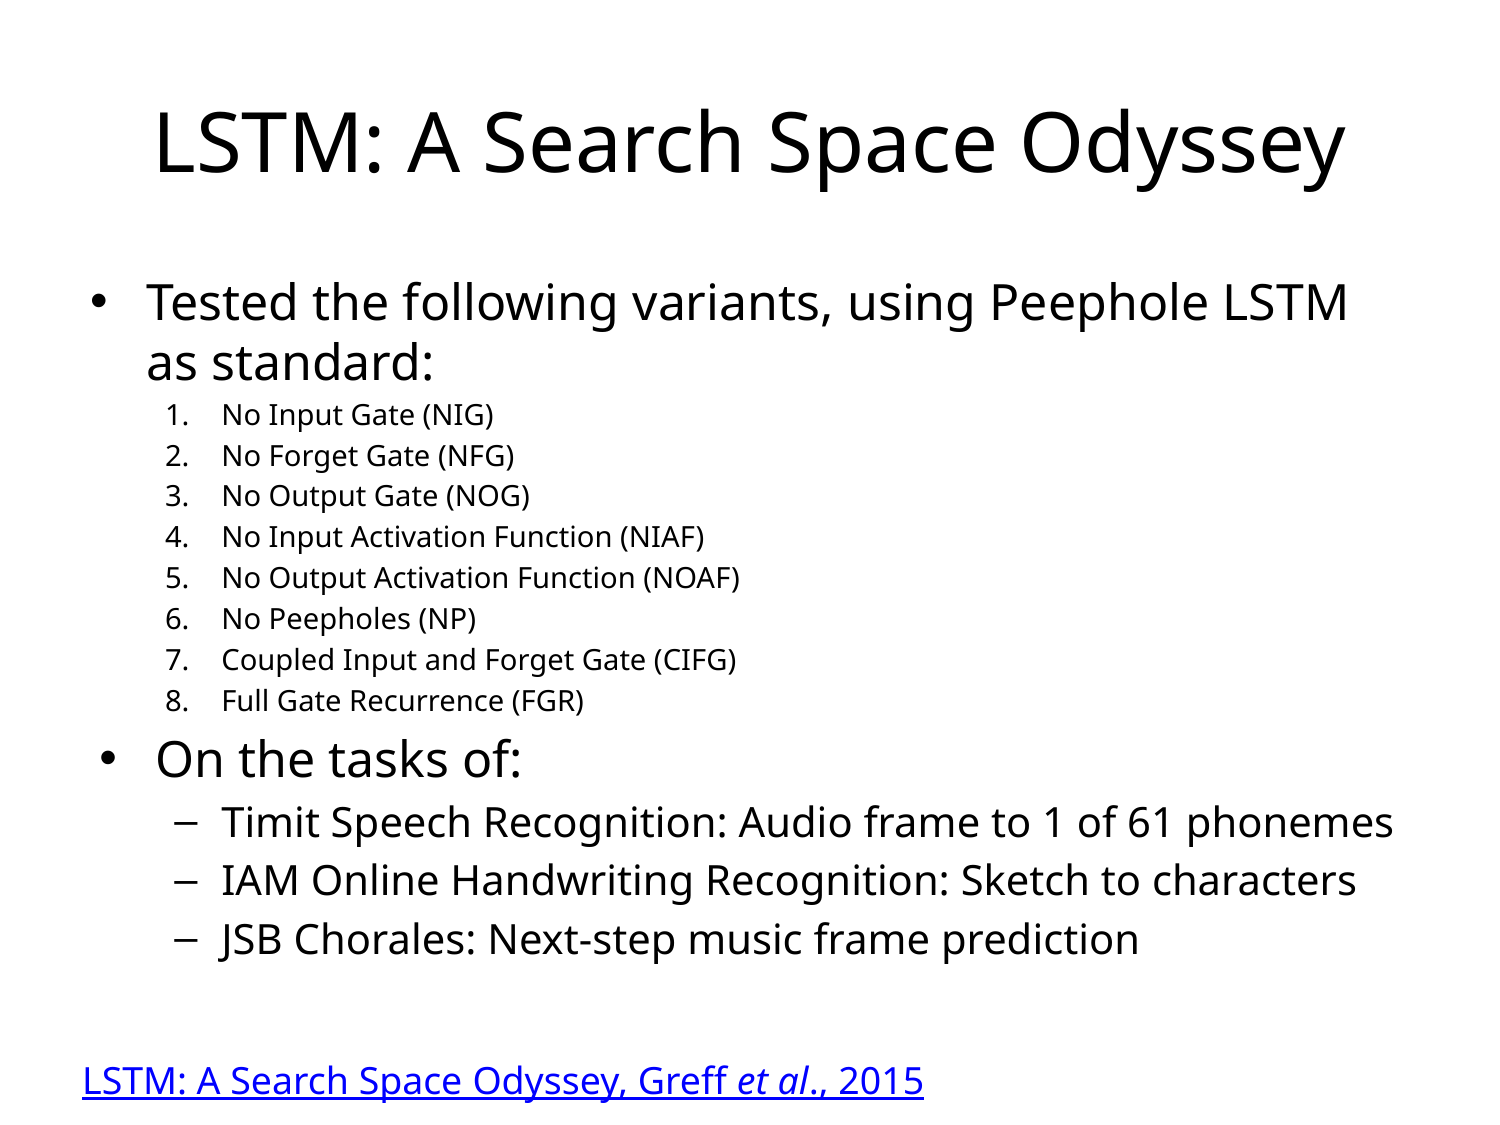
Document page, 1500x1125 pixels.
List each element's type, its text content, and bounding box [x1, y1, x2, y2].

text_box LSTM: A Search Space Odyssey, Greff et al., 2015 [67, 1049, 940, 1116]
title LSTM: A Search Space Odyssey [75, 45, 1425, 233]
list Tested the following variants, using Peephole LSTM as standard: No Input Gate (NIG) No Forget Gate (NFG) No Output Gate (NOG) No Input Activation Function (NIAF) No Output Activation Function (NOAF) No Peepholes (NP) Coupled Input and Forget Gate (CIFG) Full Gate Recurrence (FGR) On the tasks of: Timit Speech Recognition: Audio frame to 1 of 61 phonemes IAM Online Handwriting Recognition: Sketch to characters JSB Chorales: Next-step music frame prediction [75, 262, 1425, 1005]
